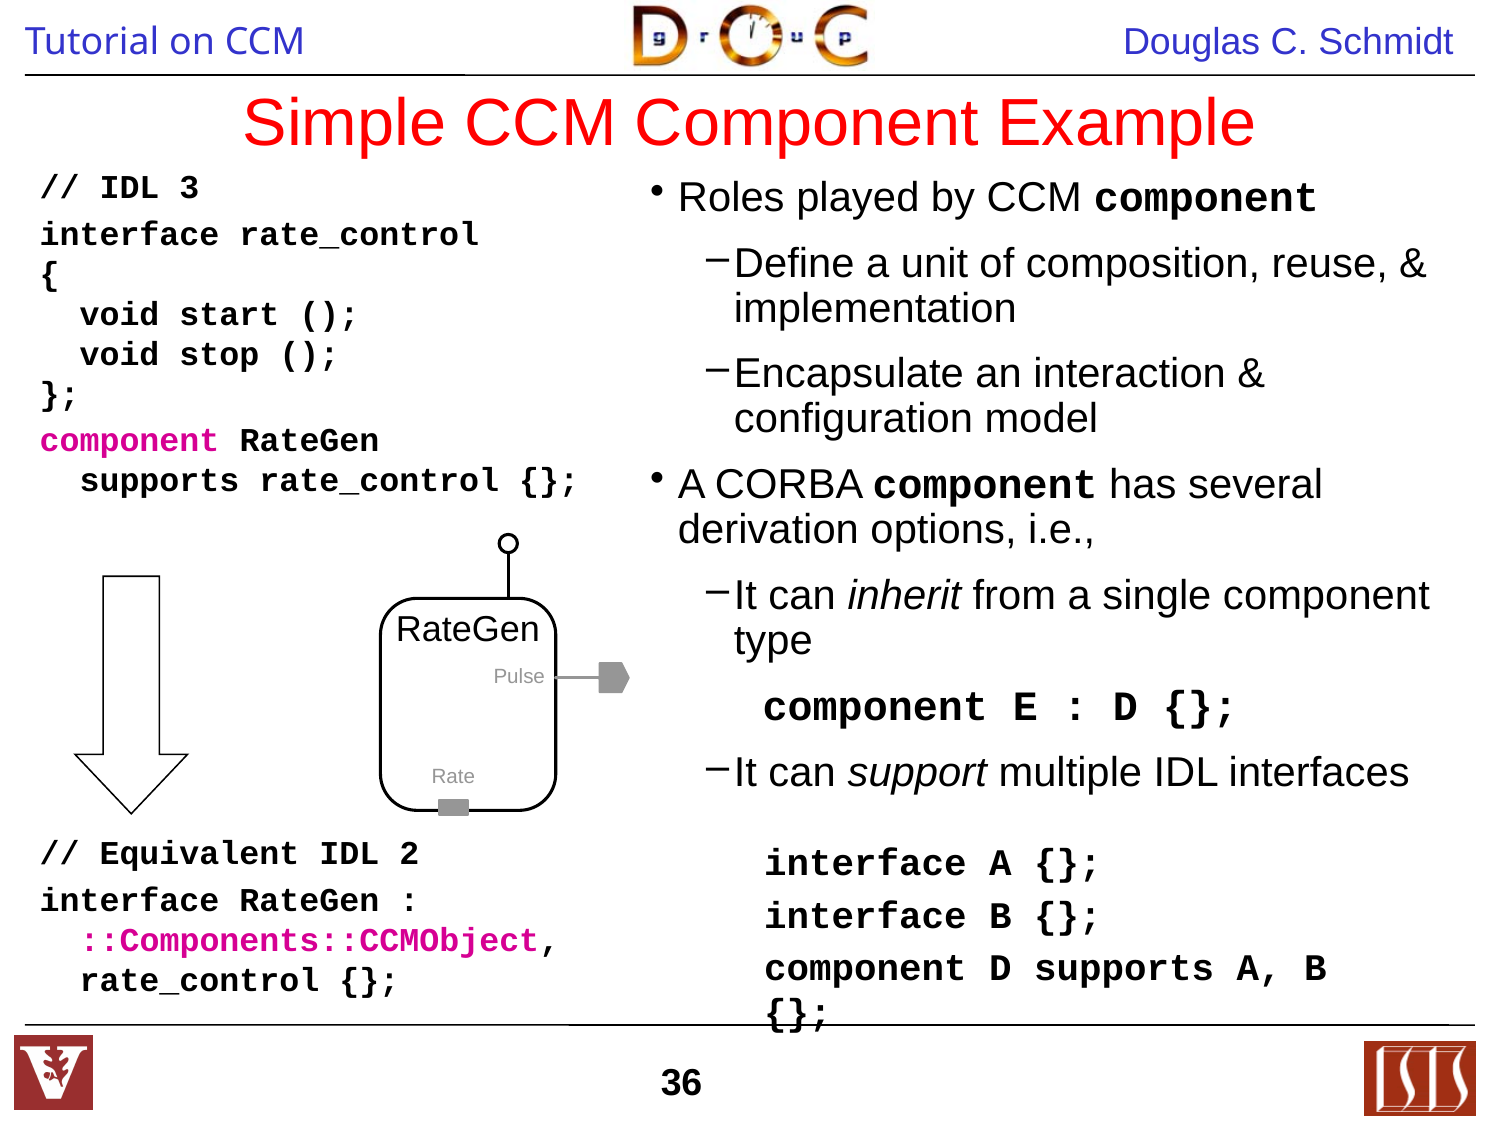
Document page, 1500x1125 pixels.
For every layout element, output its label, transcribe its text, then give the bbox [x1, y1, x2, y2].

list Roles played by CCM component Define a unit of composition, reuse, & implementation Encapsulate an interaction & configuration model A CORBA component has several derivation options, i.e., It can inherit from a single component type component E : D {}; It can support multiple IDL interfaces [634, 167, 1500, 860]
text_box // IDL 3 interface rate_control { void start (); void stop (); }; component RateGen supports rate_control {}; // Equivalent IDL 2 interface RateGen : ::Components::CCMObject, rate_control {}; [24, 158, 614, 984]
text_box interface A {}; interface B {}; component D supports A, B {}; [674, 830, 1431, 1041]
picture [1364, 1041, 1476, 1116]
picture [14, 1035, 93, 1110]
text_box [374, 528, 634, 820]
text_box [24, 984, 613, 1000]
title Simple CCM Component Example [24, 87, 1476, 151]
text_box [24, 149, 613, 158]
text_box [75, 576, 188, 814]
picture [624, 0, 875, 71]
